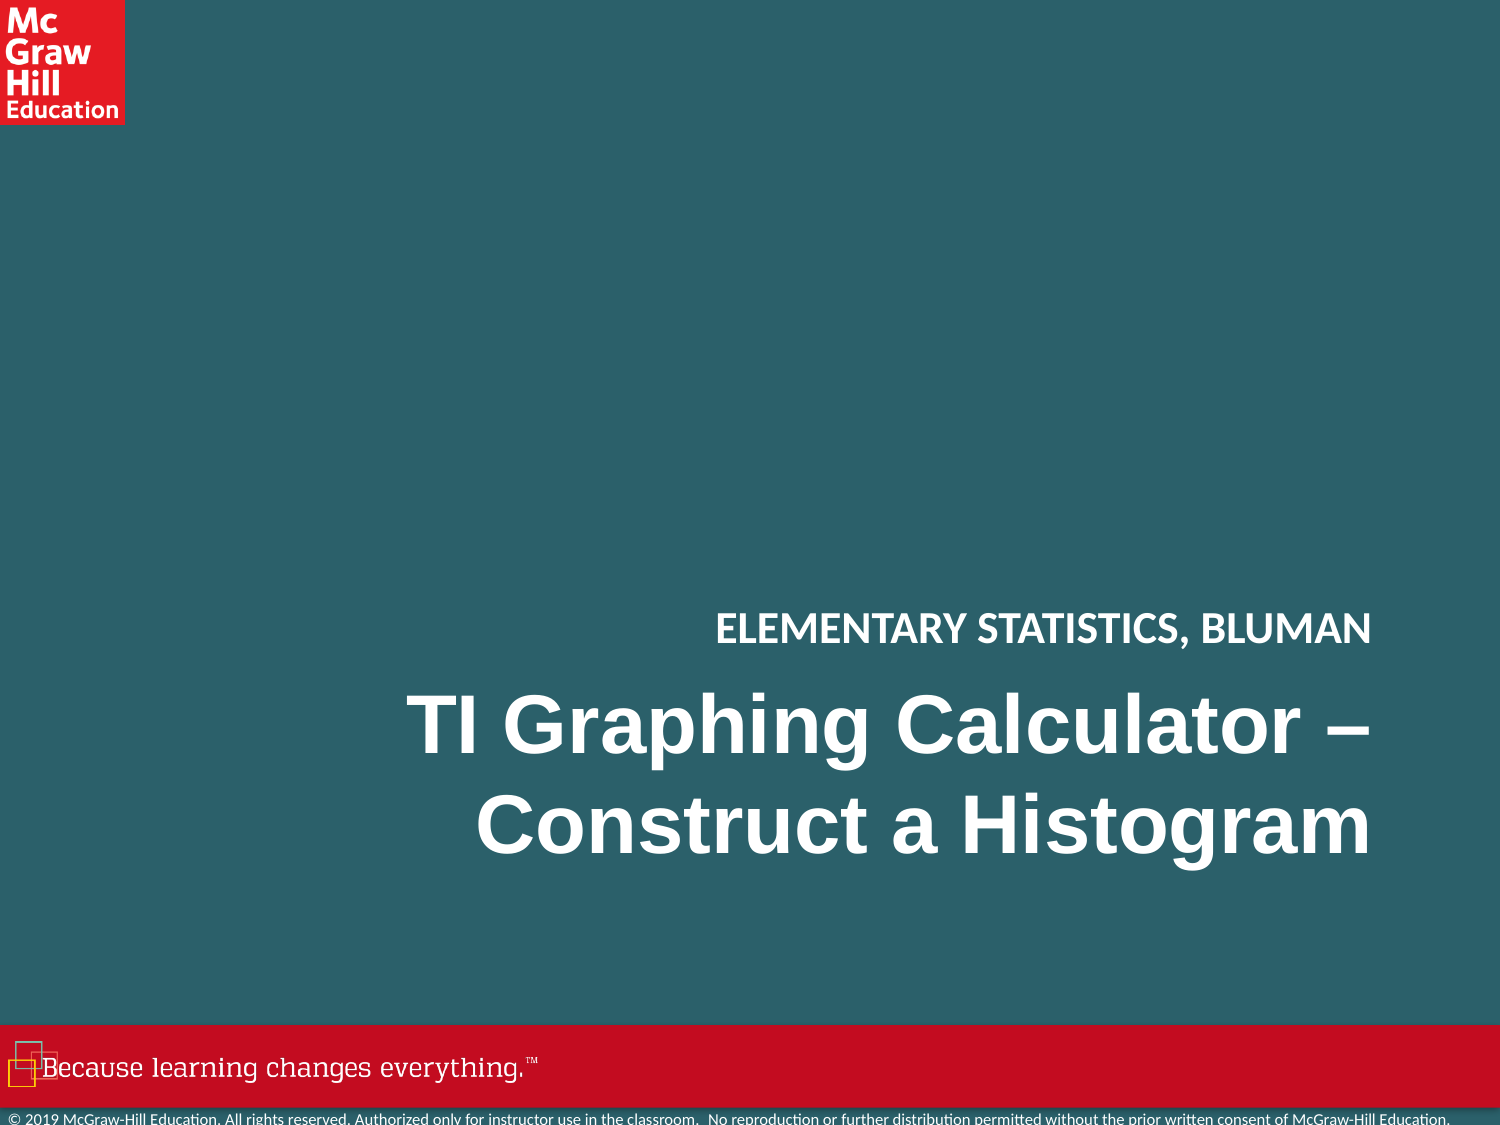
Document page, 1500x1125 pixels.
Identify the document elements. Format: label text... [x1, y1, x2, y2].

subtitle TI Graphing Calculator – Construct a Histogram [112, 662, 1388, 993]
picture [0, 0, 125, 125]
list © 2019 McGraw-Hill Education. All rights reserved. Authorized only for instructor use in the classroom. No reproduction or further distribution permitted without the prior written consent of McGraw-Hill Education. [0, 1110, 1500, 1125]
title ELEMENTARY STATISTICS, BLUMAN [112, 419, 1388, 661]
picture [8, 1041, 538, 1087]
